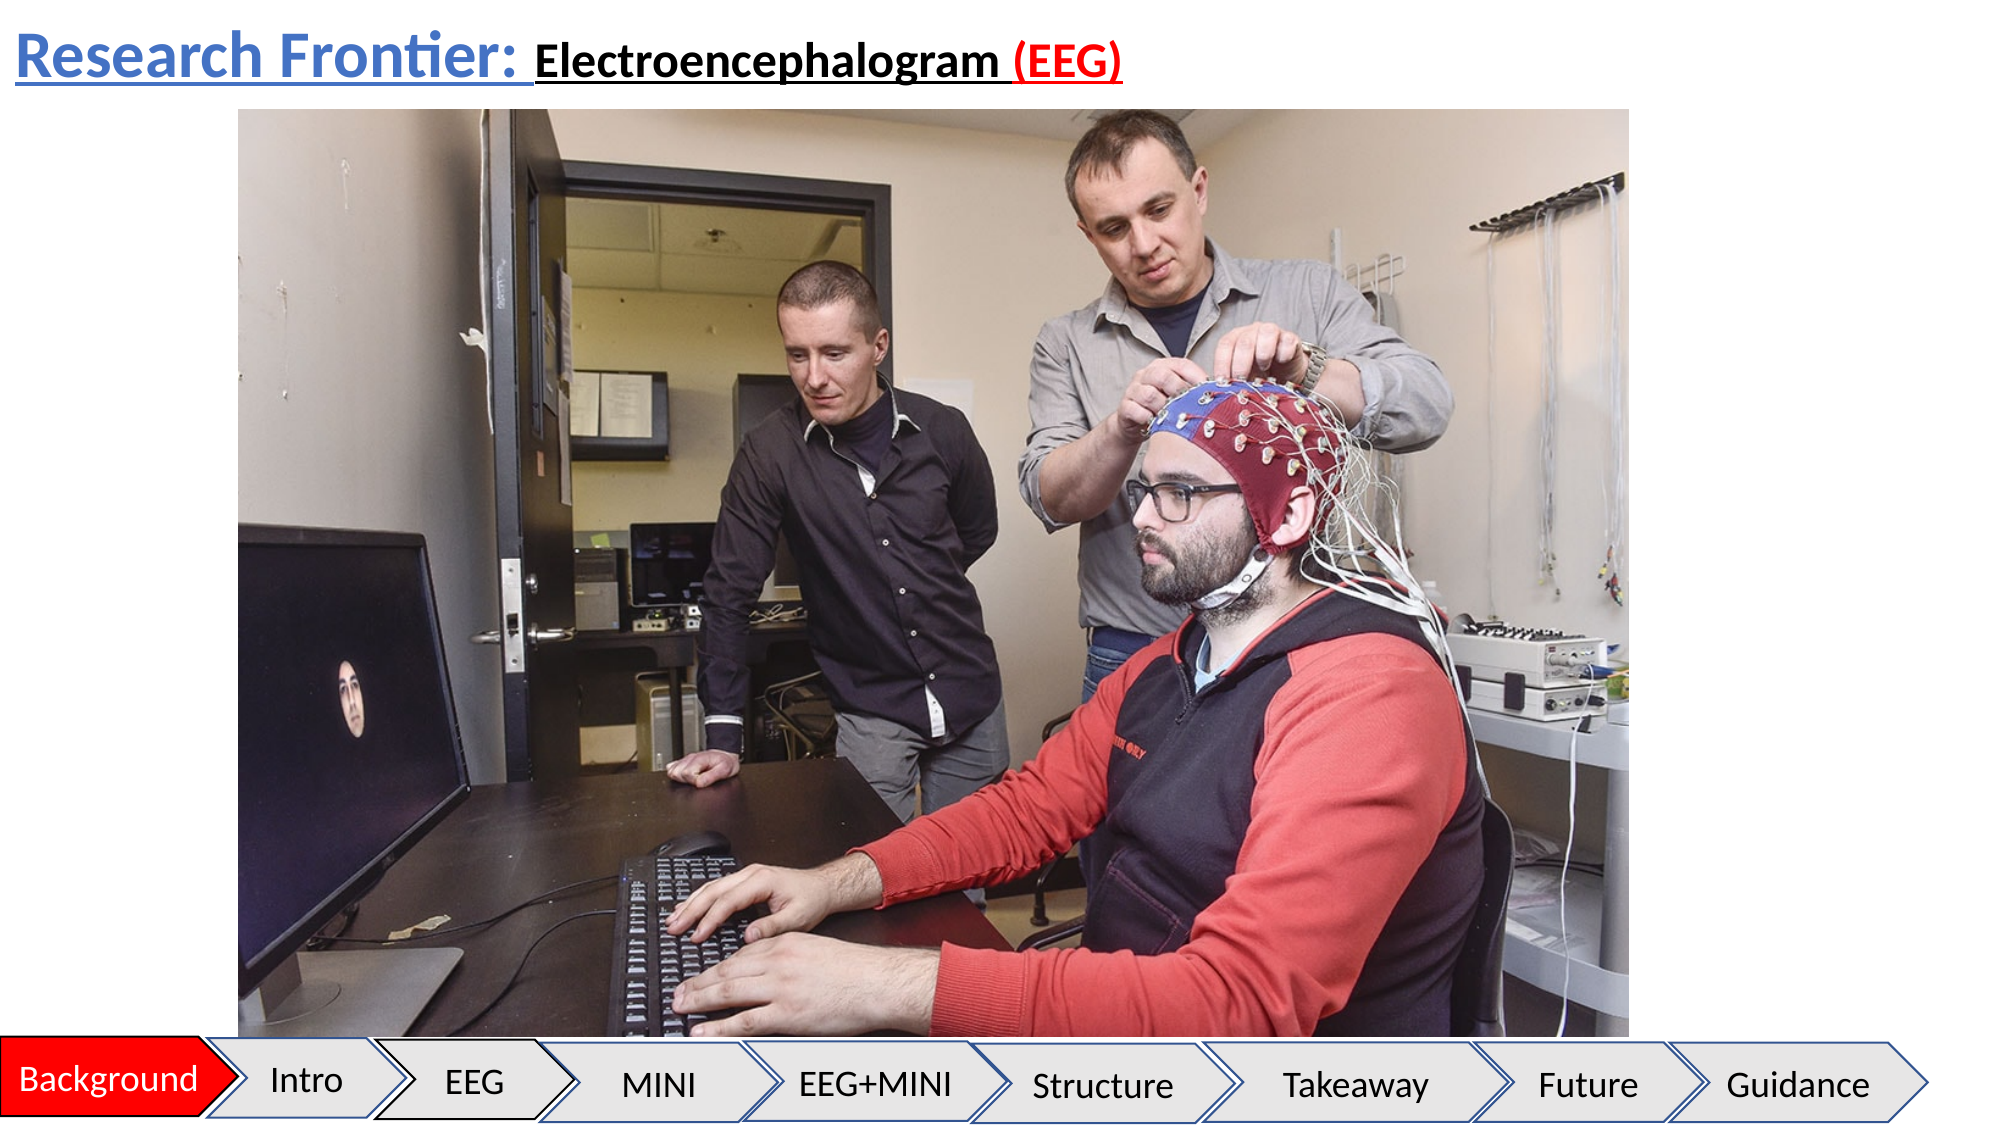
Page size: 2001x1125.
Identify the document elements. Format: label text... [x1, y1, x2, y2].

picture [238, 109, 1629, 1037]
text_box Structure [969, 1042, 1237, 1125]
text_box Guidance [1667, 1041, 1930, 1124]
text_box EEG [372, 1038, 575, 1121]
text_box MINI [537, 1041, 780, 1124]
text_box Future [1471, 1041, 1705, 1123]
text_box Research Frontier: Electroencephalogram (EEG) [0, 3, 1138, 159]
text_box EEG+MINI [741, 1040, 1008, 1122]
text_box Intro [204, 1037, 408, 1119]
text_box Background [0, 1035, 240, 1118]
text_box Takeaway [1200, 1041, 1510, 1123]
